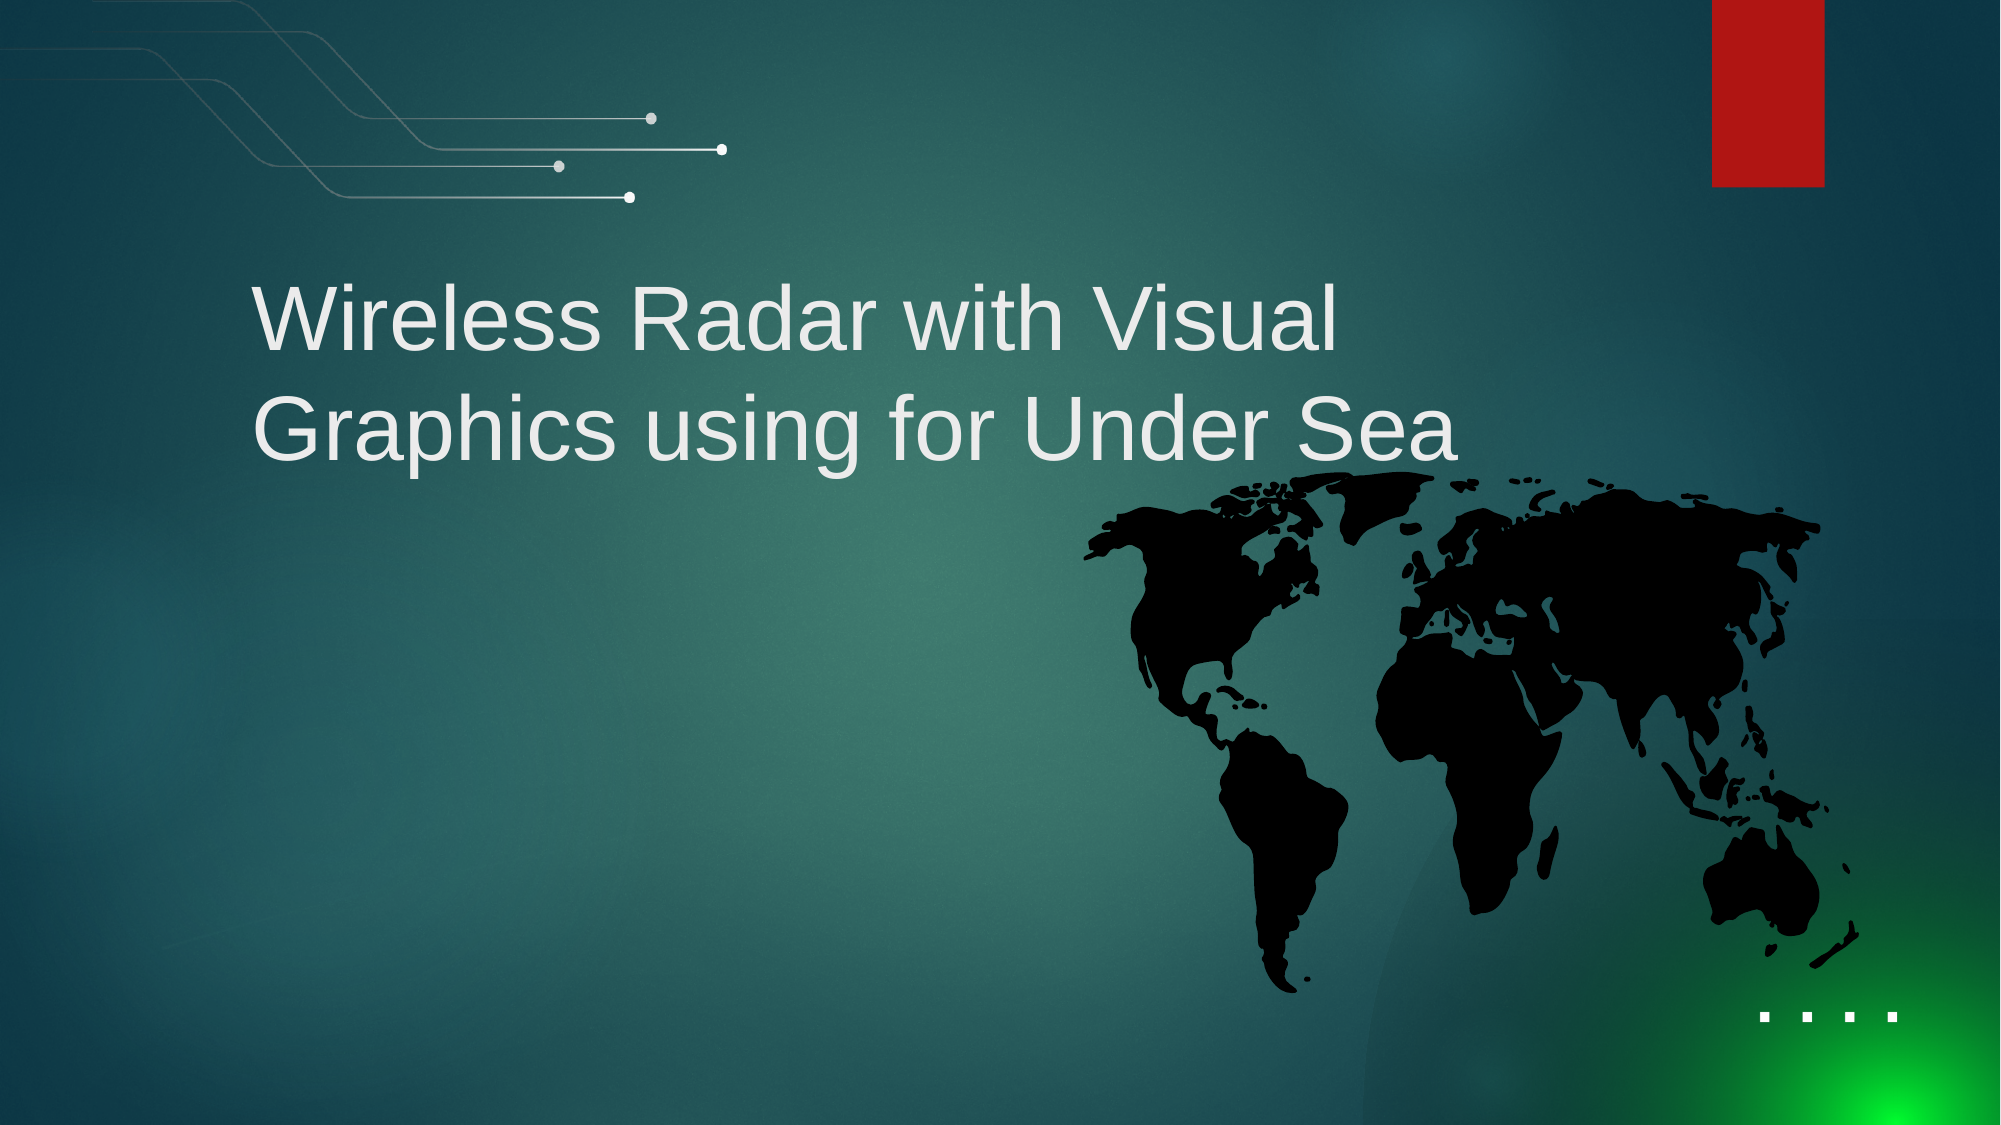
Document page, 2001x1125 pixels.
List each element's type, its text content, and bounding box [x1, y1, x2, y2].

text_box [1082, 471, 1860, 994]
picture [0, 0, 2001, 1125]
title Wireless Radar with Visual Graphics using for Under Sea [236, 226, 1737, 487]
